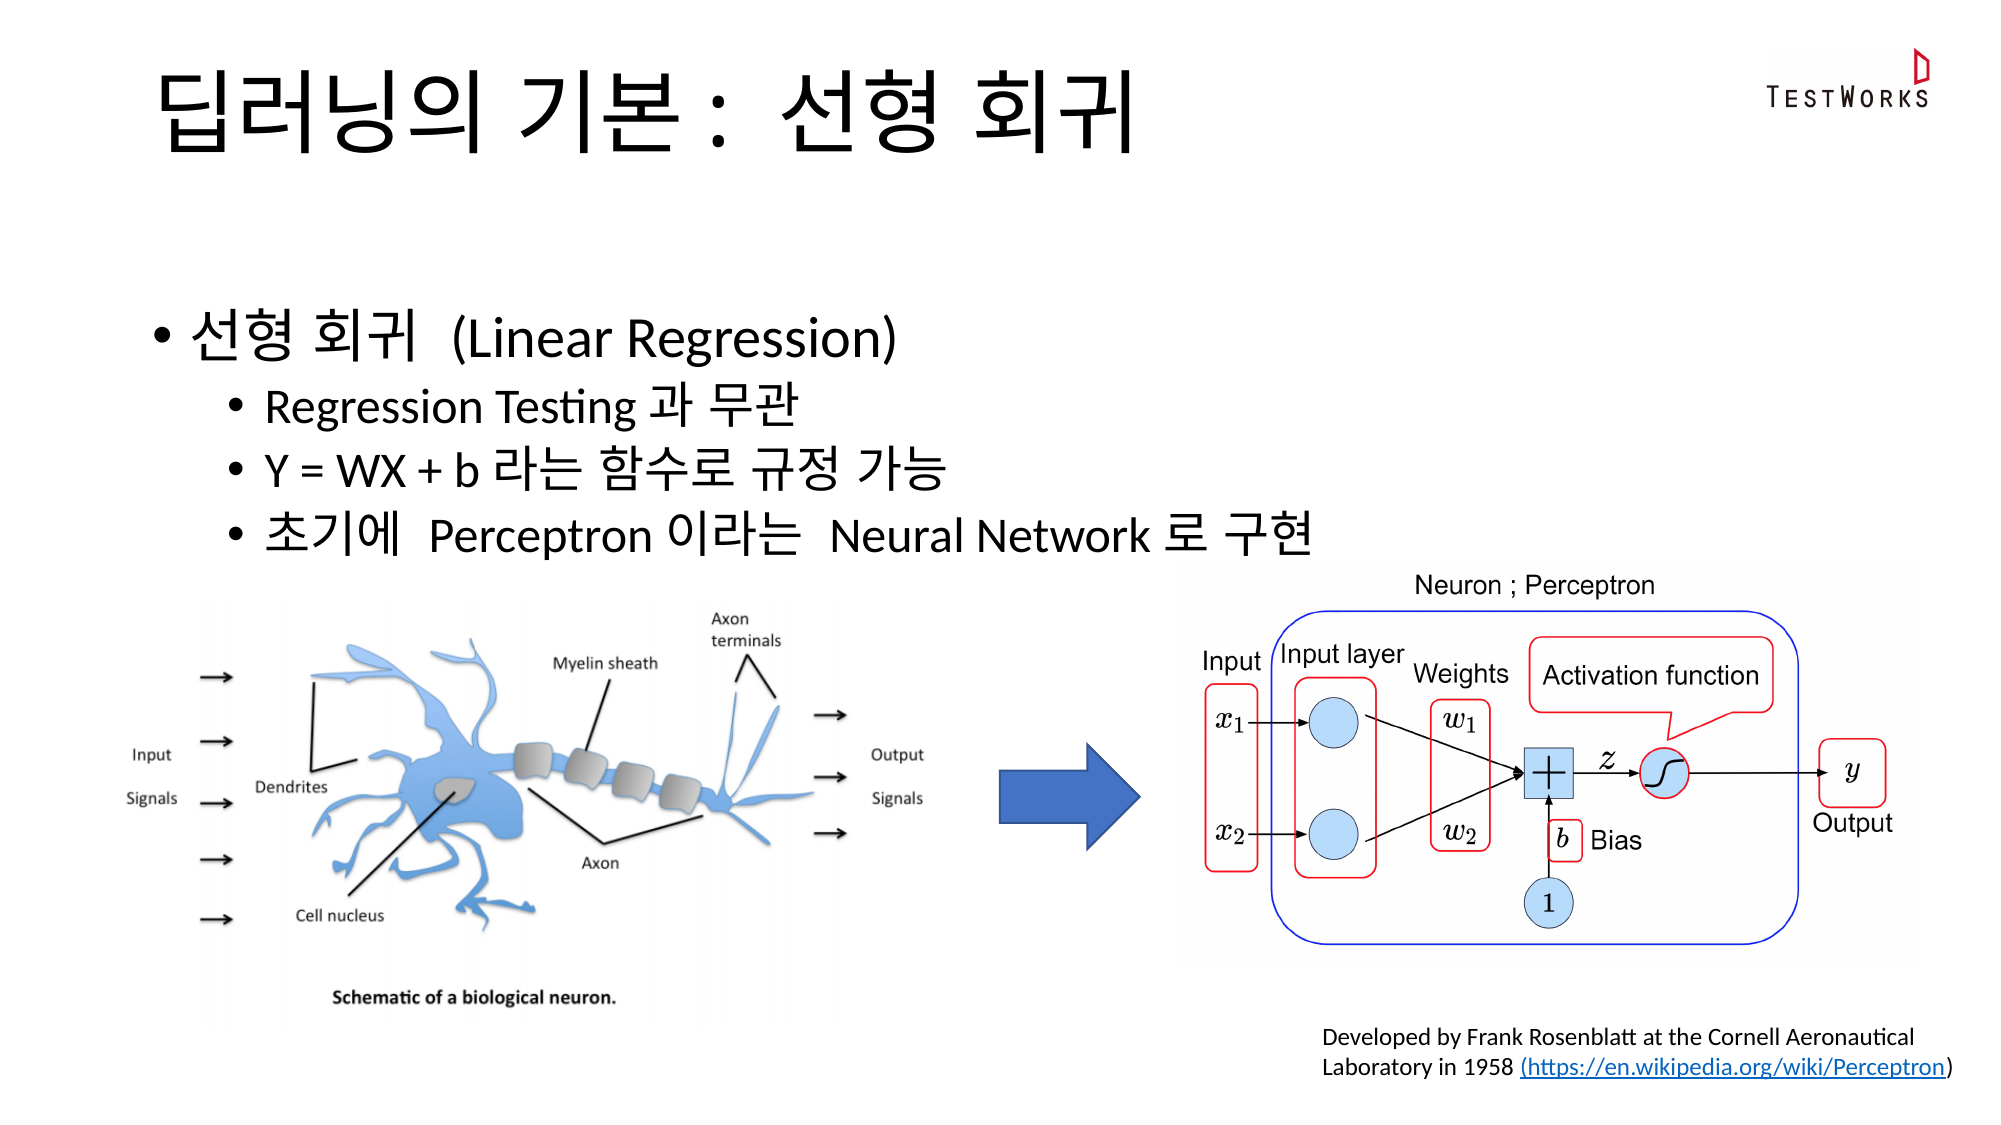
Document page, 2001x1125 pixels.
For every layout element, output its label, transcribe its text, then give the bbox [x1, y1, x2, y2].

picture [1174, 562, 1917, 967]
text_box Developed by Frank Rosenblatt at the Cornell Aeronautical Laboratory in 1958 (https://en.wikipedia.org/wiki/Perceptron) [1307, 1013, 2000, 1125]
picture [1766, 46, 1931, 112]
text_box 선형 회귀 (Linear Regression) Regression Testing과 무관 Y = WX + b라는 함수로 규정 가능 초기에 Perceptron이라는 Neural Network로 구현 [137, 299, 1863, 1014]
text_box 딥러닝의 기본: 선형 회귀 [137, 59, 1863, 278]
text_box [998, 741, 1142, 852]
picture [52, 598, 965, 1037]
